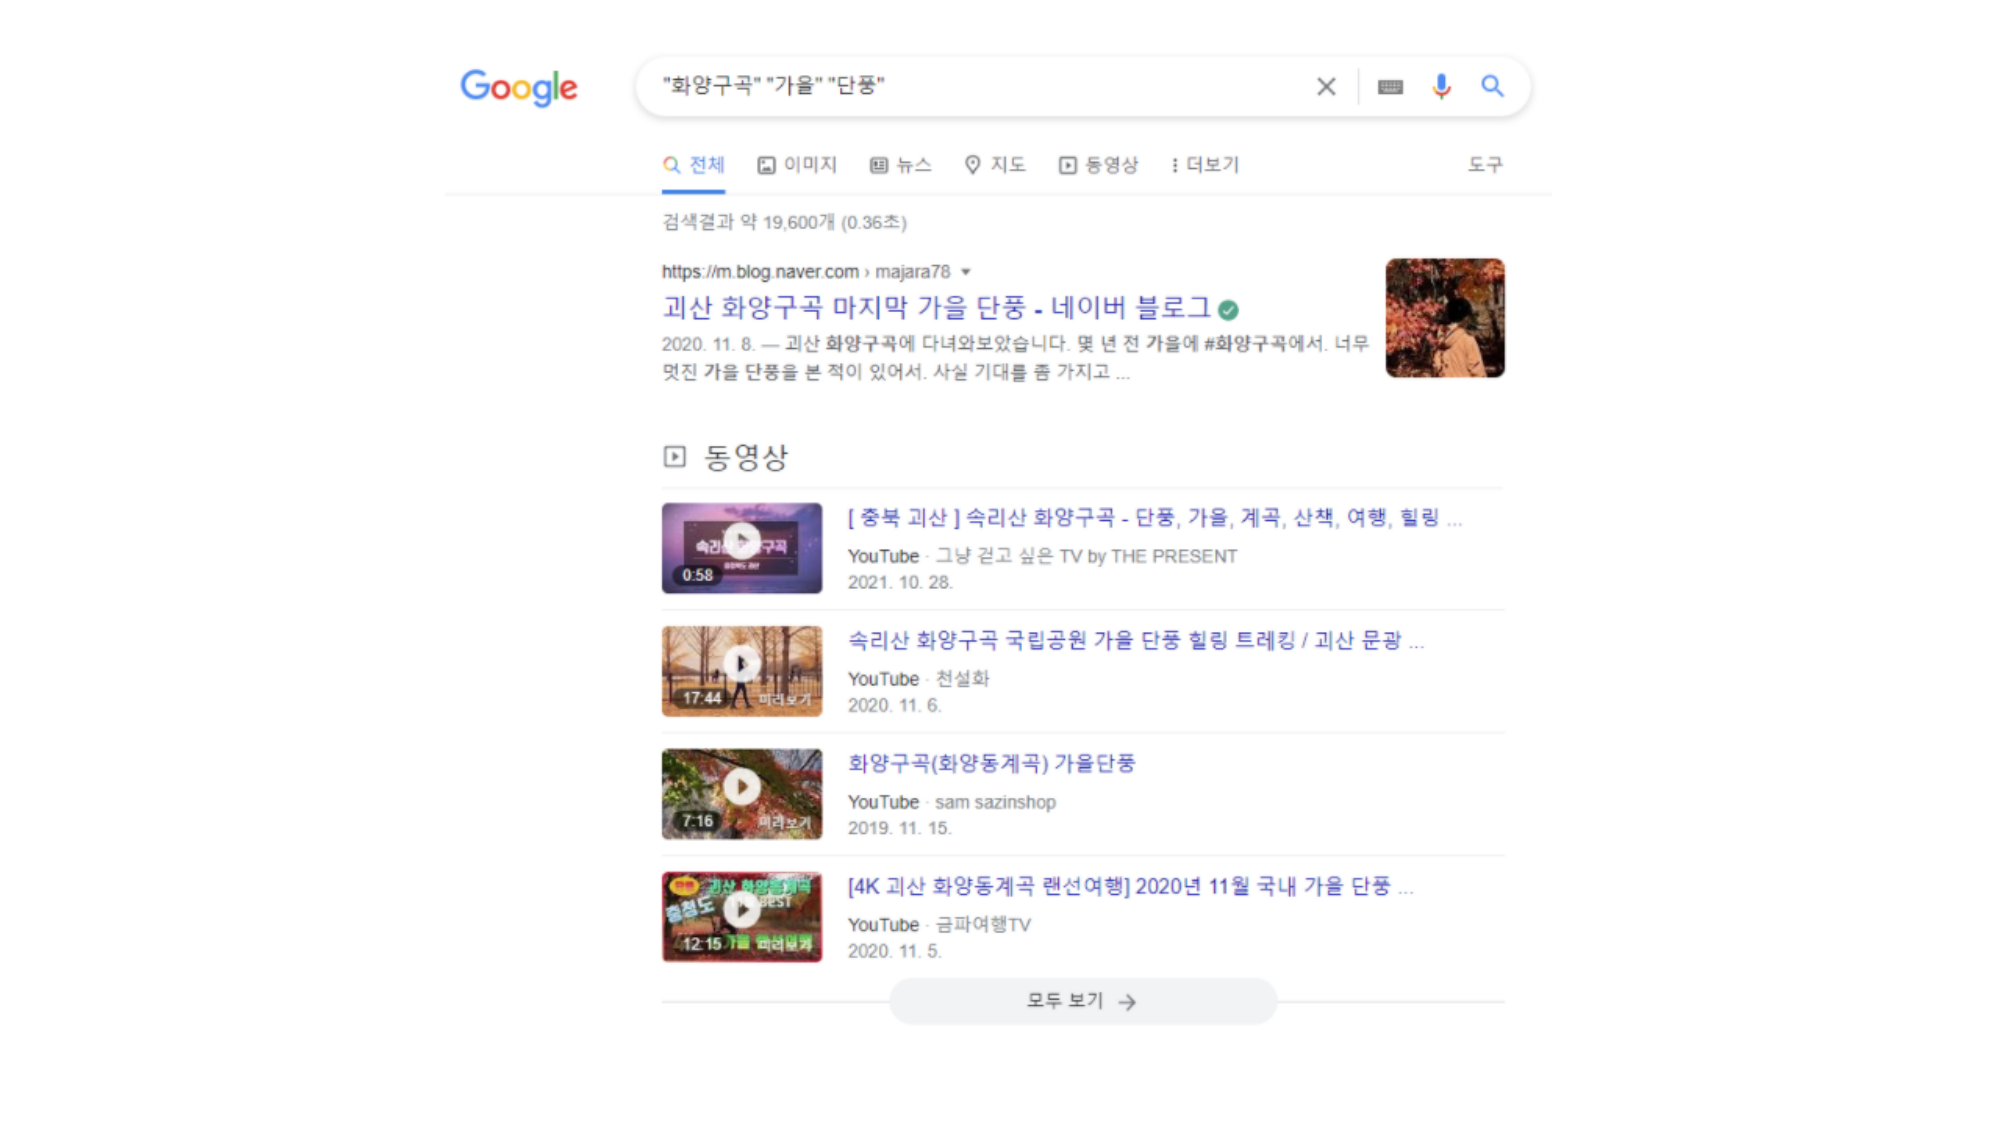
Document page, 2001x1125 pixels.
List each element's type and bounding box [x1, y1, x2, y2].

picture [445, 21, 1555, 1066]
